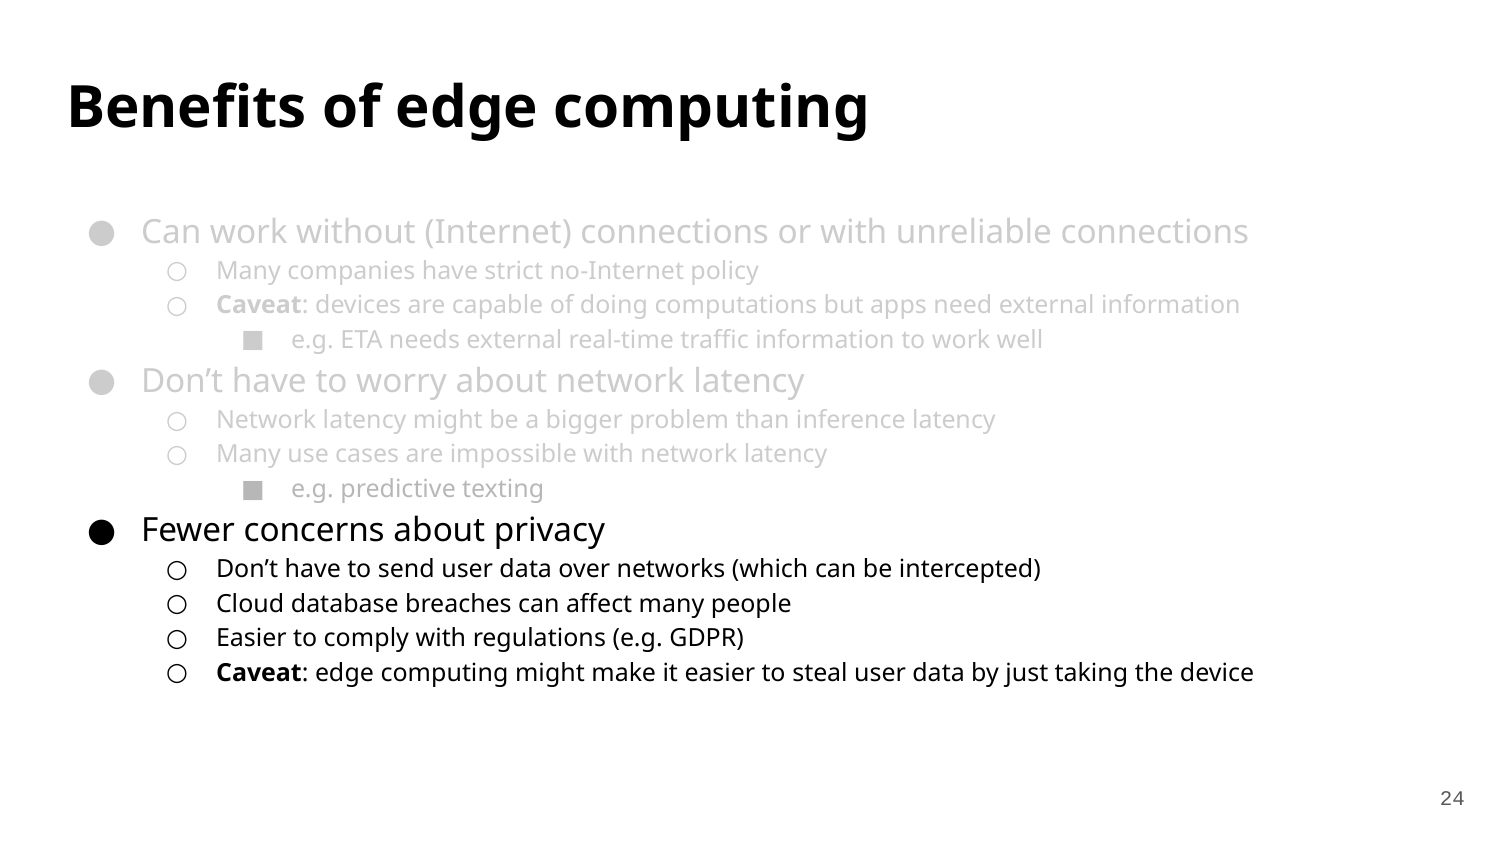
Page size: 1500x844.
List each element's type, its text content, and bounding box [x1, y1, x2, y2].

list Can work without (Internet) connections or with unreliable connections Many companies have strict no-Internet policy Caveat: devices are capable of doing computations but apps need external information e.g. ETA needs external real-time traffic information to work well Don’t have to worry about network latency Network latency might be a bigger problem than inference latency Many use cases are impossible with network latency e.g. predictive texting Fewer concerns about privacy Don’t have to send user data over networks (which can be intercepted) Cloud database breaches can affect many people Easier to comply with regulations (e.g. GDPR) Caveat: edge computing might make it easier to steal user data by just taking the device [51, 189, 1449, 804]
slide_number 24 [1389, 764, 1480, 830]
title Benefits of edge computing [51, 54, 1449, 134]
